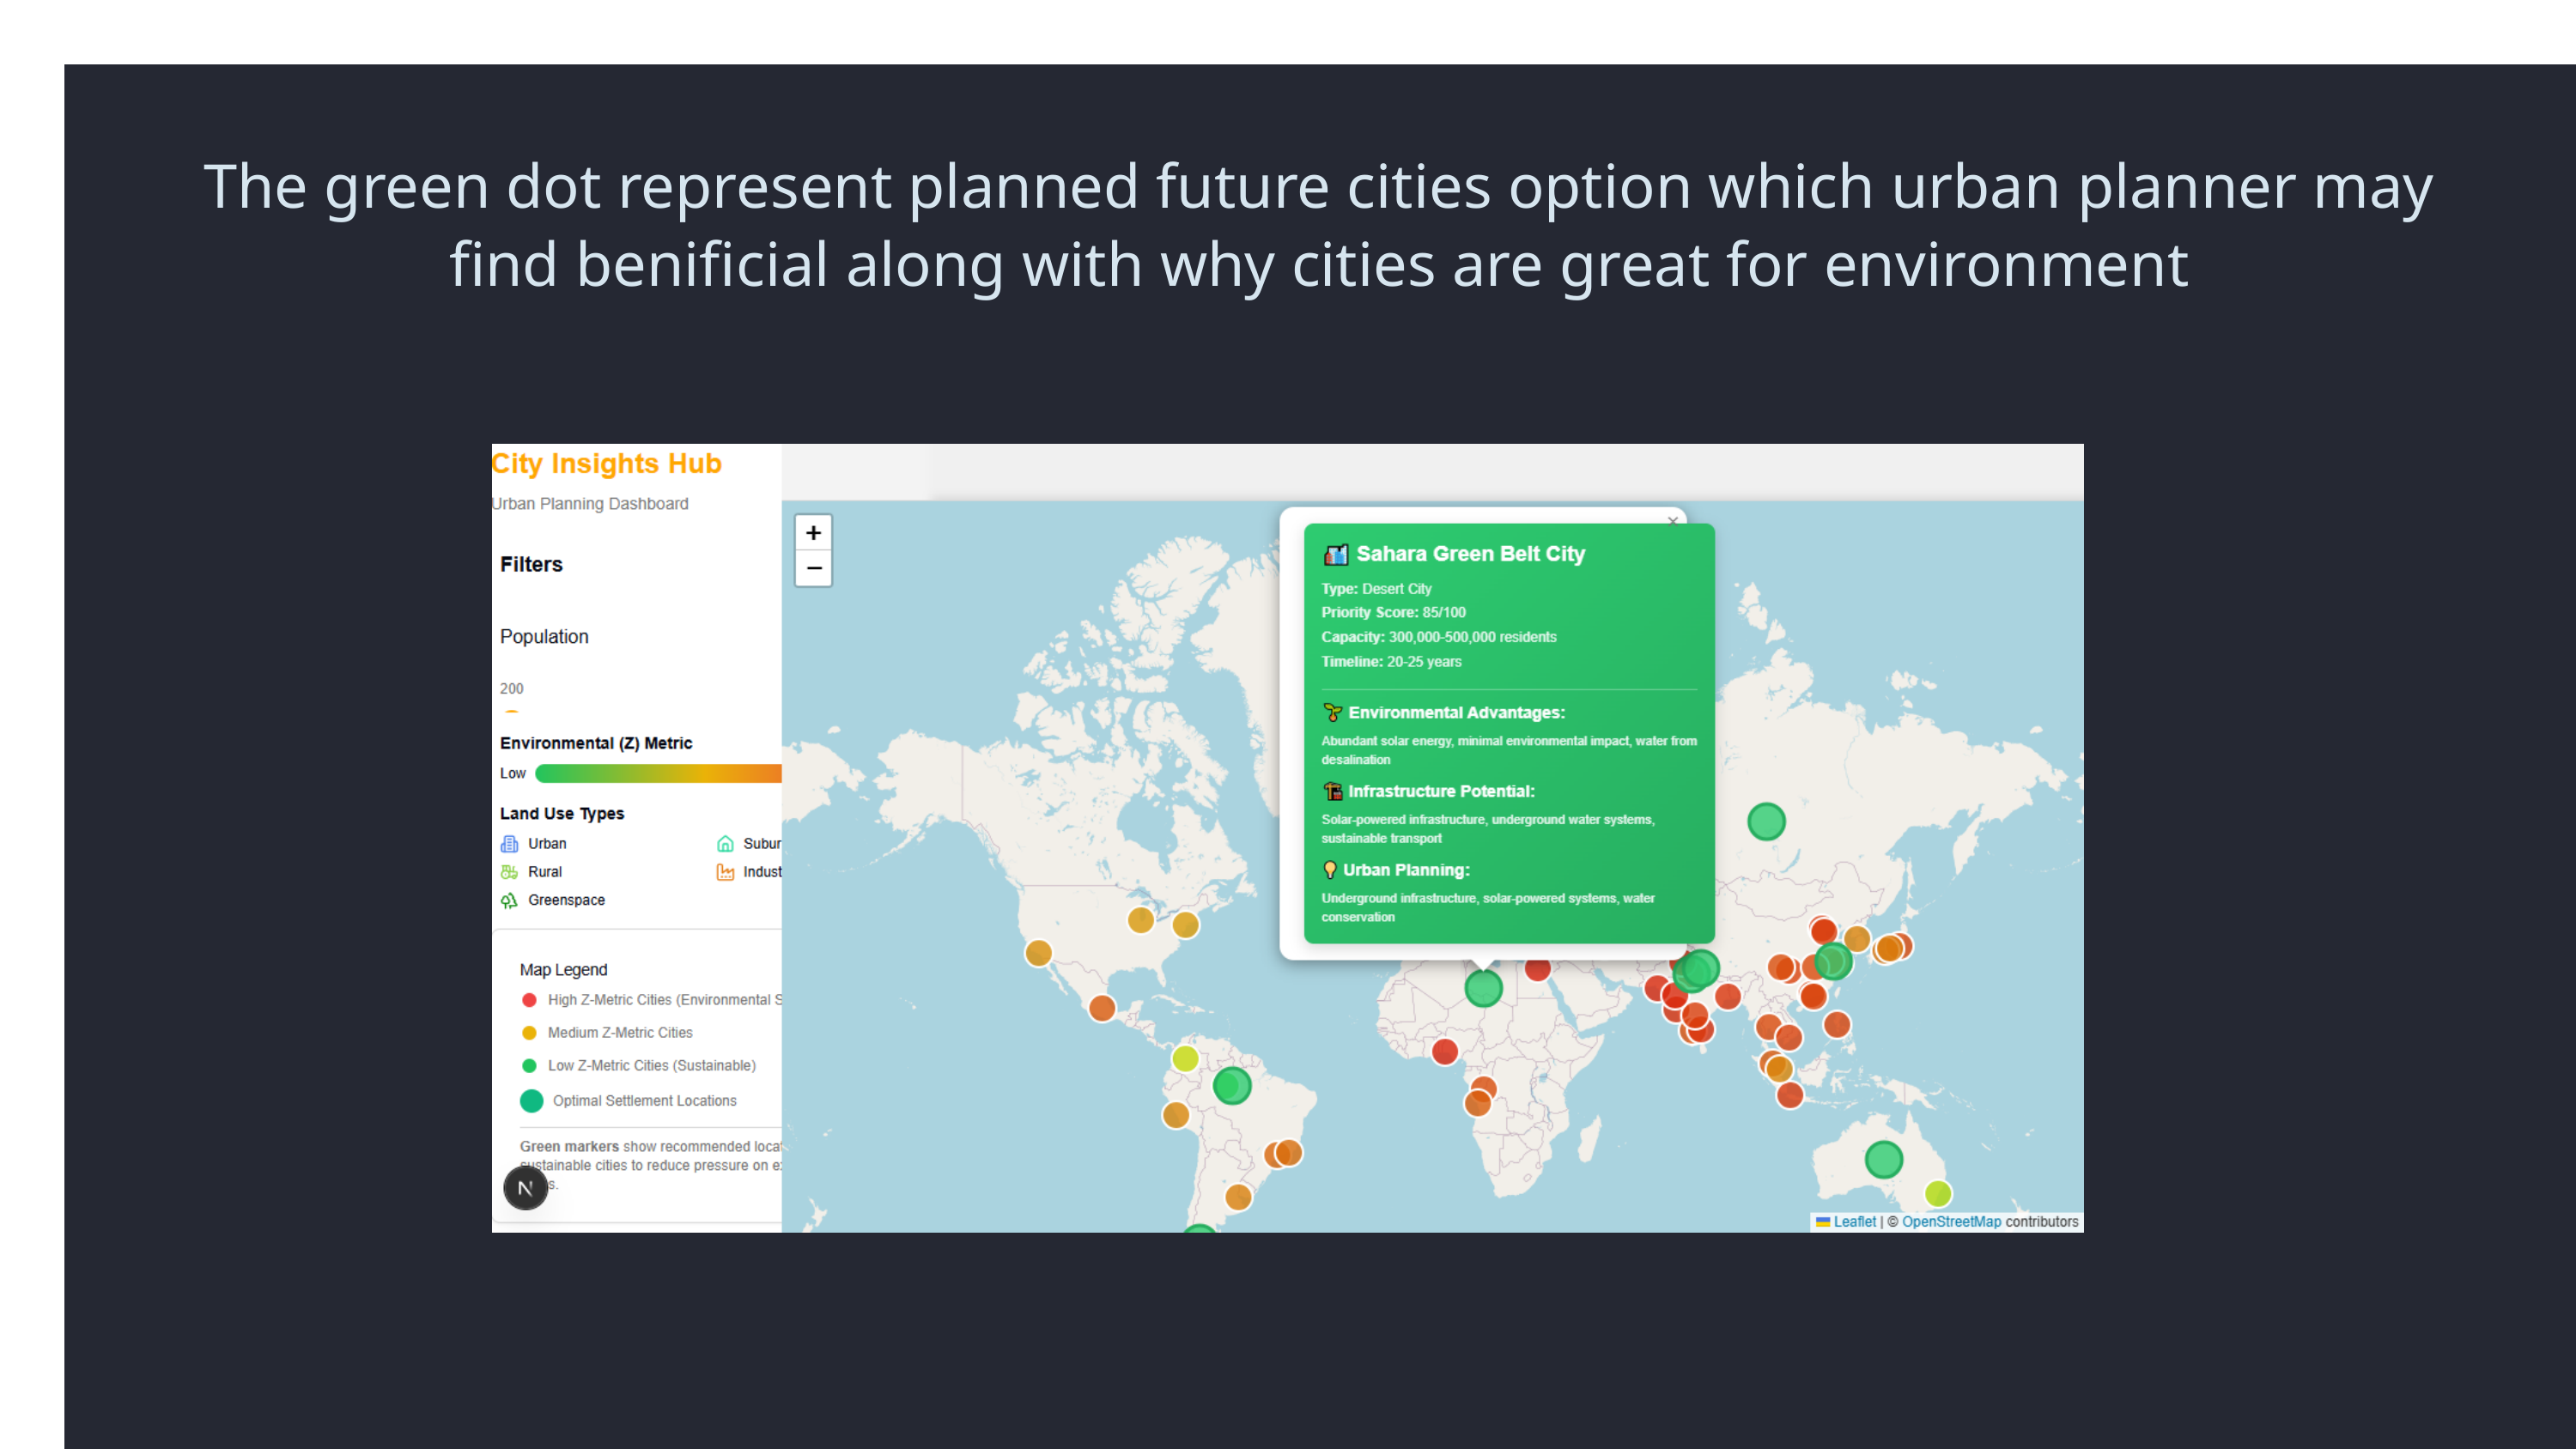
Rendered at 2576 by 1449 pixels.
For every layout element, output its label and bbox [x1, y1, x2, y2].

text_box [64, 64, 2576, 1449]
